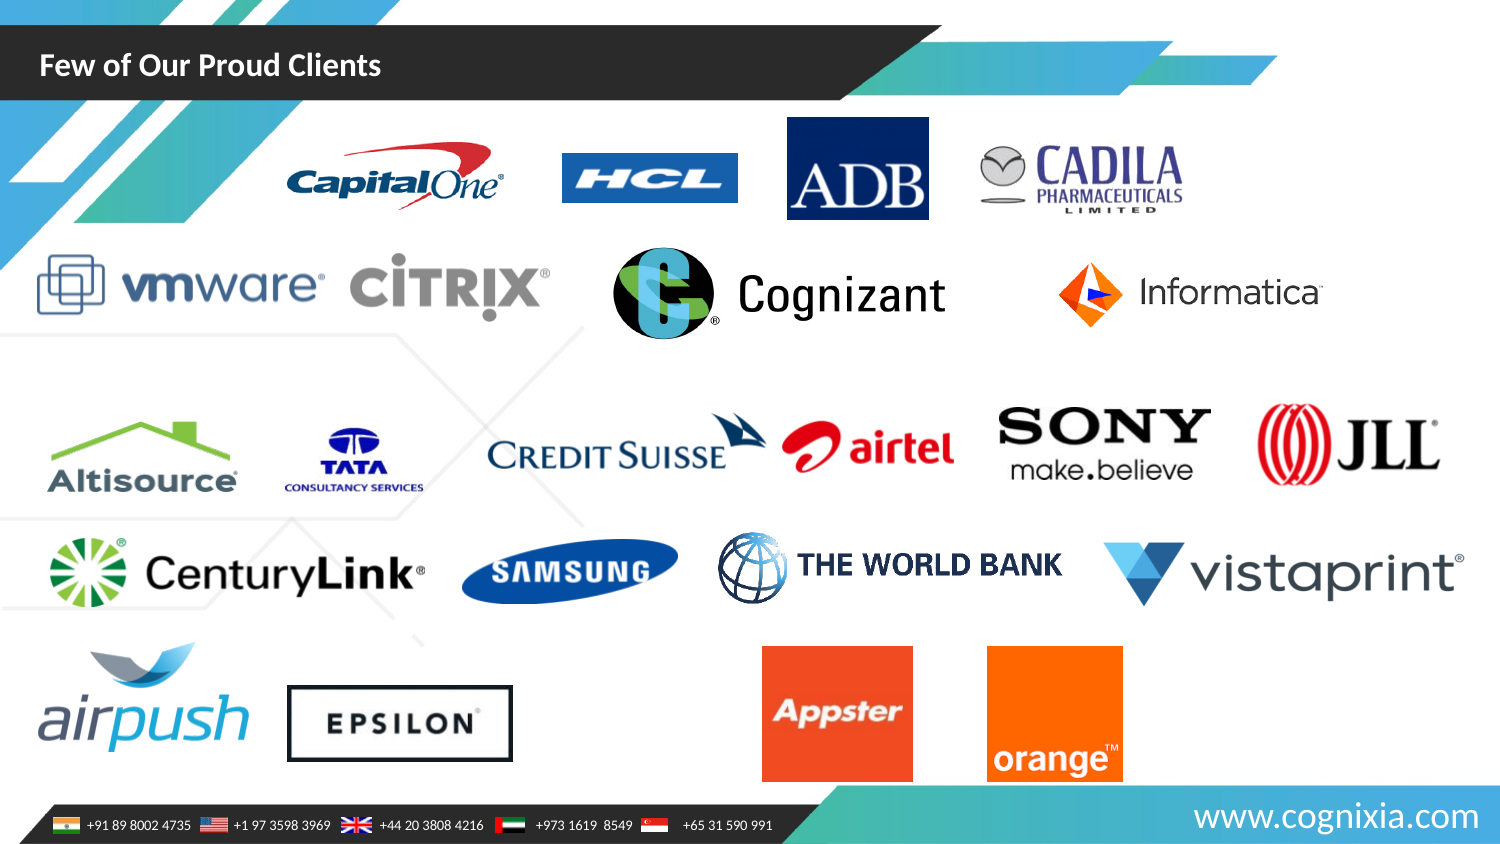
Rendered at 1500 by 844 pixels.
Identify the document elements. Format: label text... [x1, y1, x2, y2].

picture [0, 0, 1500, 844]
text_box Few of Our Proud Clients [24, 35, 1163, 91]
